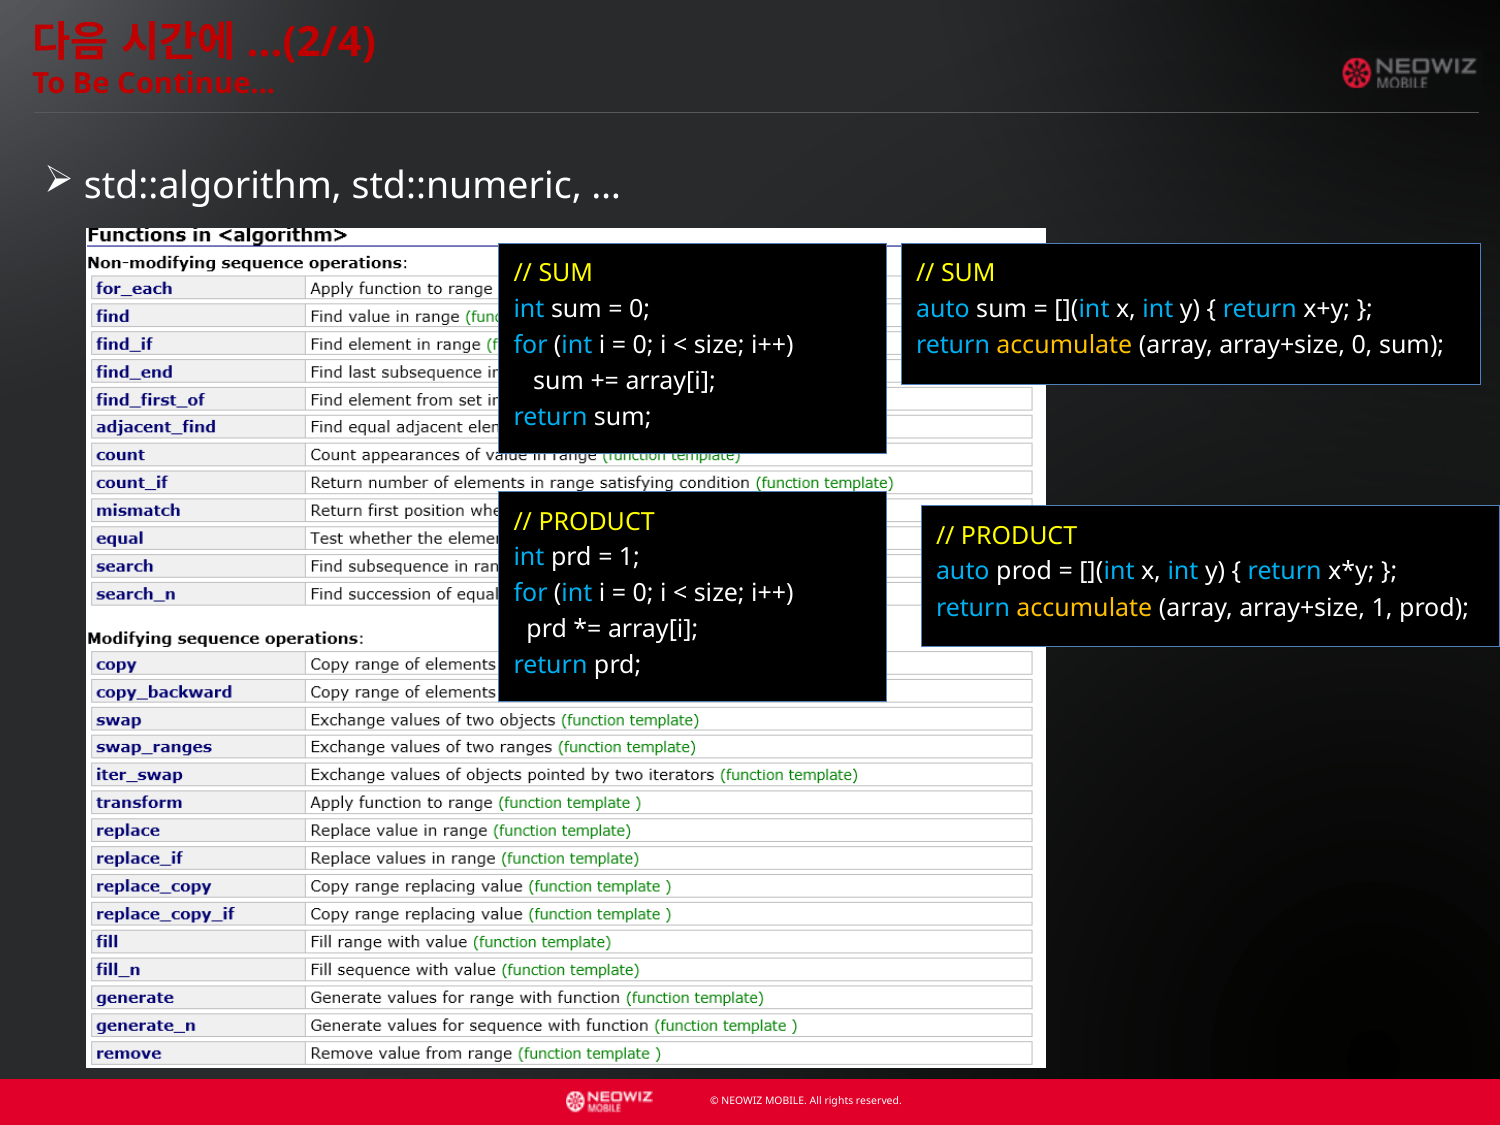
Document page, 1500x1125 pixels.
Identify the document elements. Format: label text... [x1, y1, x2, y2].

text_box 다음 시간에...(2/4) To Be Continue... [17, 0, 1368, 114]
text_box // PRODUCT auto prod = [](int x, int y) { return x*y; }; return accumulate (array, array+size, 1, prod); [1050, 505, 1500, 647]
text_box std::algorithm, std::numeric, … [29, 154, 1459, 214]
text_box // SUM auto sum = [](int x, int y) { return x+y; }; return accumulate (array, array+size, 0, sum); [1050, 243, 1481, 385]
picture [0, 0, 1500, 1125]
